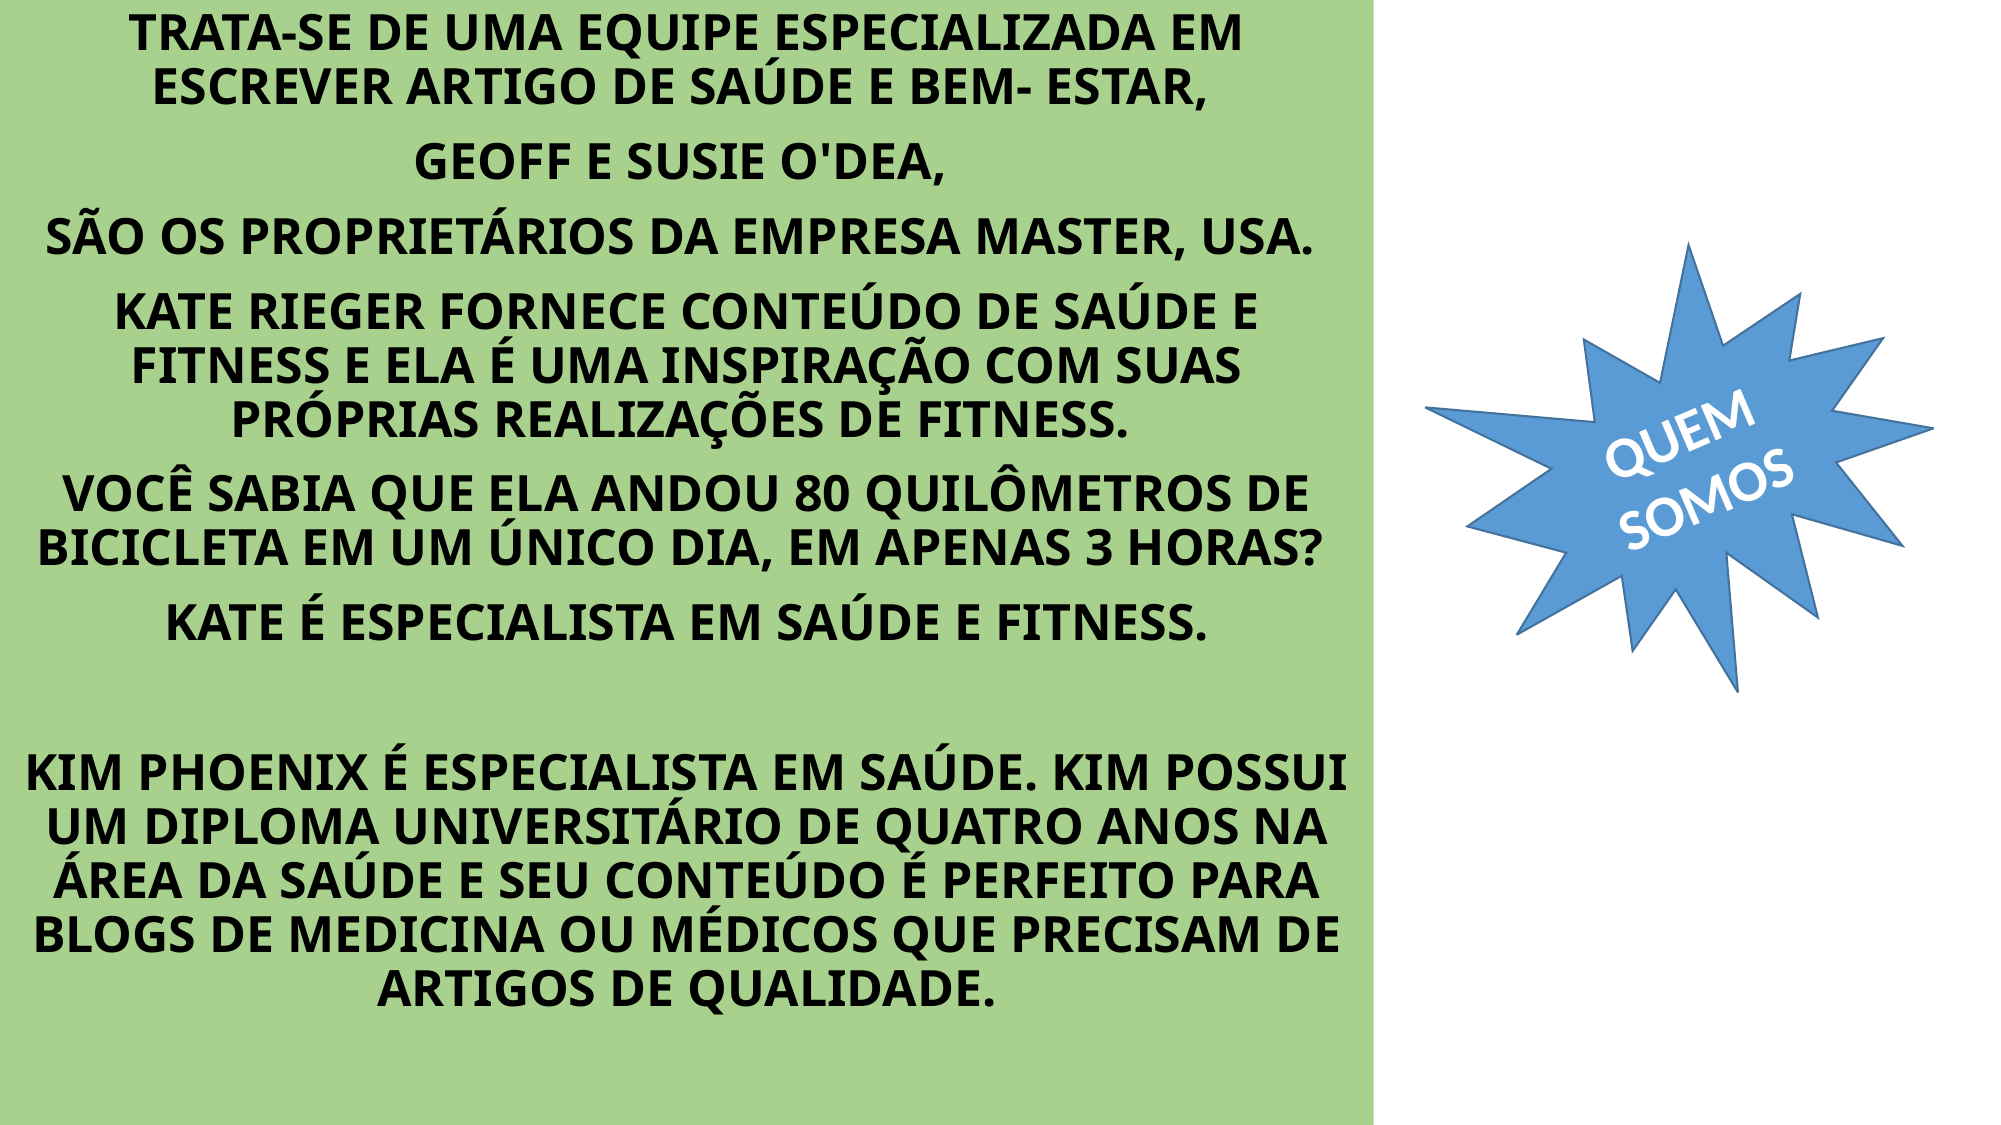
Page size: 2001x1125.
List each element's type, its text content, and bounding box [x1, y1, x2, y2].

text_box QUEM SOMOS [1424, 241, 1934, 693]
subtitle TRATA-SE DE UMA EQUIPE ESPECIALIZADA EM ESCREVER ARTIGO DE SAÚDE E BEM- ESTAR, GEOFF E SUSIE O'DEA, SÃO OS PROPRIETÁRIOS DA EMPRESA MASTER, USA. KATE RIEGER FORNECE CONTEÚDO DE SAÚDE E FITNESS E ELA É UMA INSPIRAÇÃO COM SUAS PRÓPRIAS REALIZAÇÕES DE FITNESS. VOCÊ SABIA QUE ELA ANDOU 80 QUILÔMETROS DE BICICLETA EM UM ÚNICO DIA, EM APENAS 3 HORAS? KATE É ESPECIALISTA EM SAÚDE E FITNESS. KIM PHOENIX É ESPECIALISTA EM SAÚDE. KIM POSSUI UM DIPLOMA UNIVERSITÁRIO DE QUATRO ANOS NA ÁREA DA SAÚDE E SEU CONTEÚDO É PERFEITO PARA BLOGS DE MEDICINA OU MÉDICOS QUE PRECISAM DE ARTIGOS ​​DE QUALIDADE. [0, 0, 1374, 1125]
